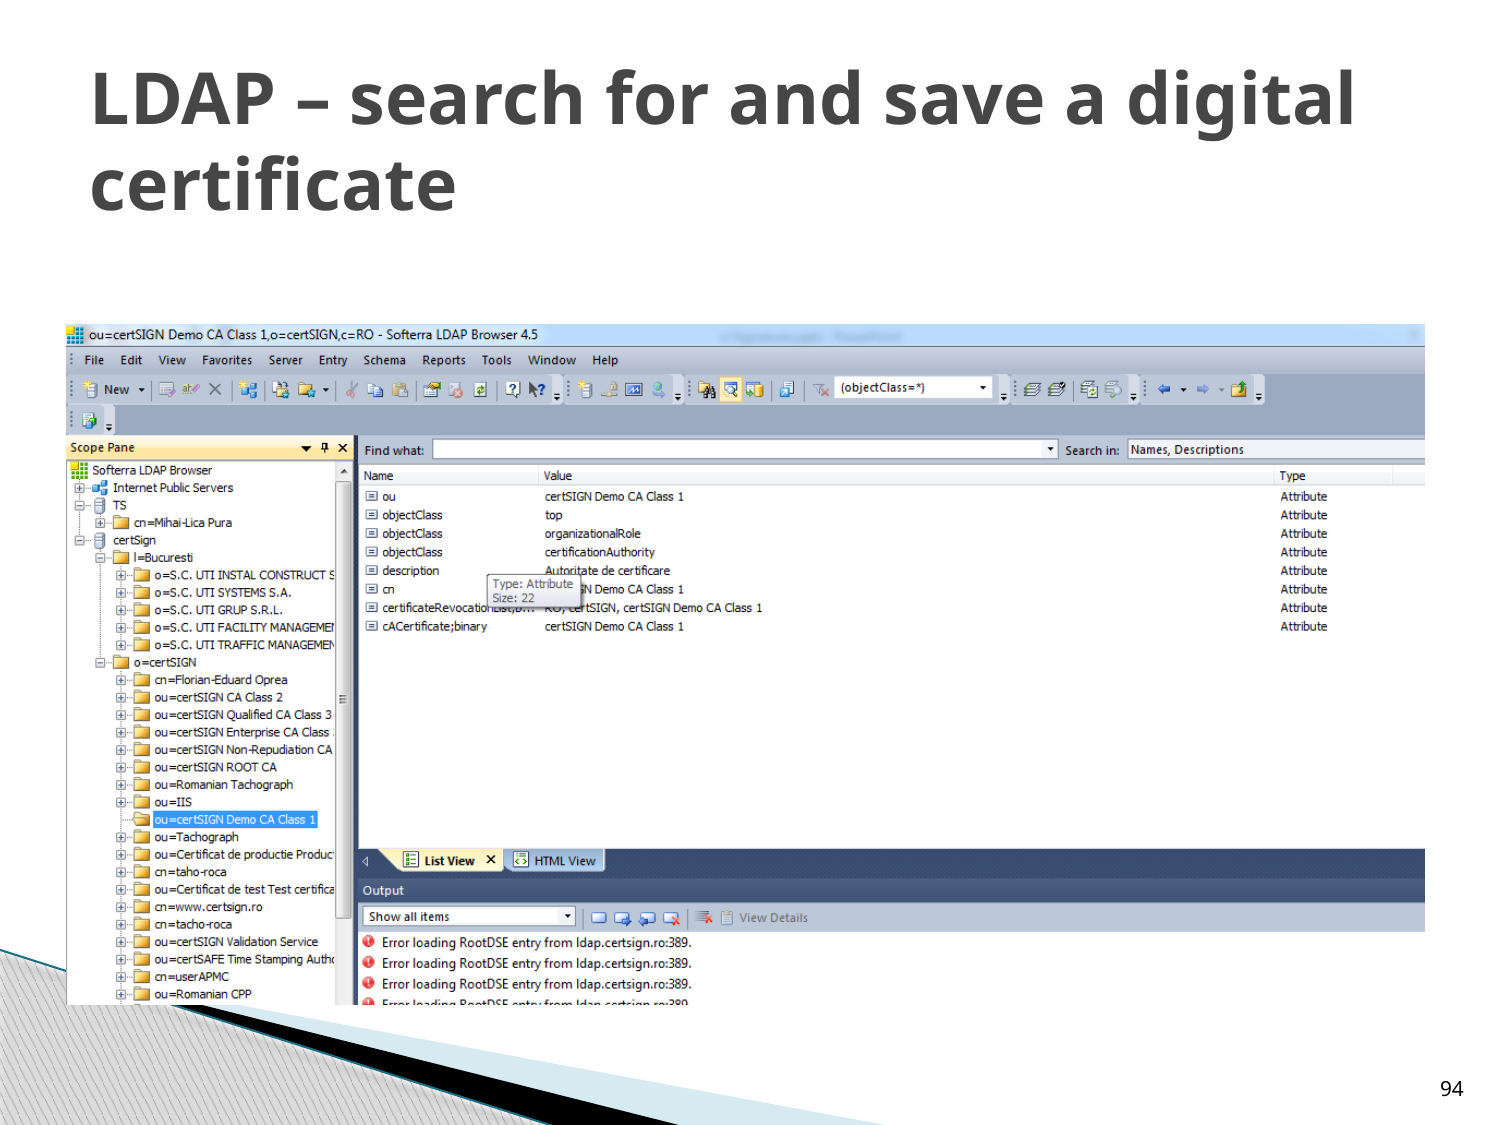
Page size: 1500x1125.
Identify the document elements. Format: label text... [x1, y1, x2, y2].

picture [66, 324, 1426, 1005]
title LDAP – search for and save a digital certificate [75, 45, 1425, 233]
slide_number 94 [1418, 1051, 1479, 1112]
